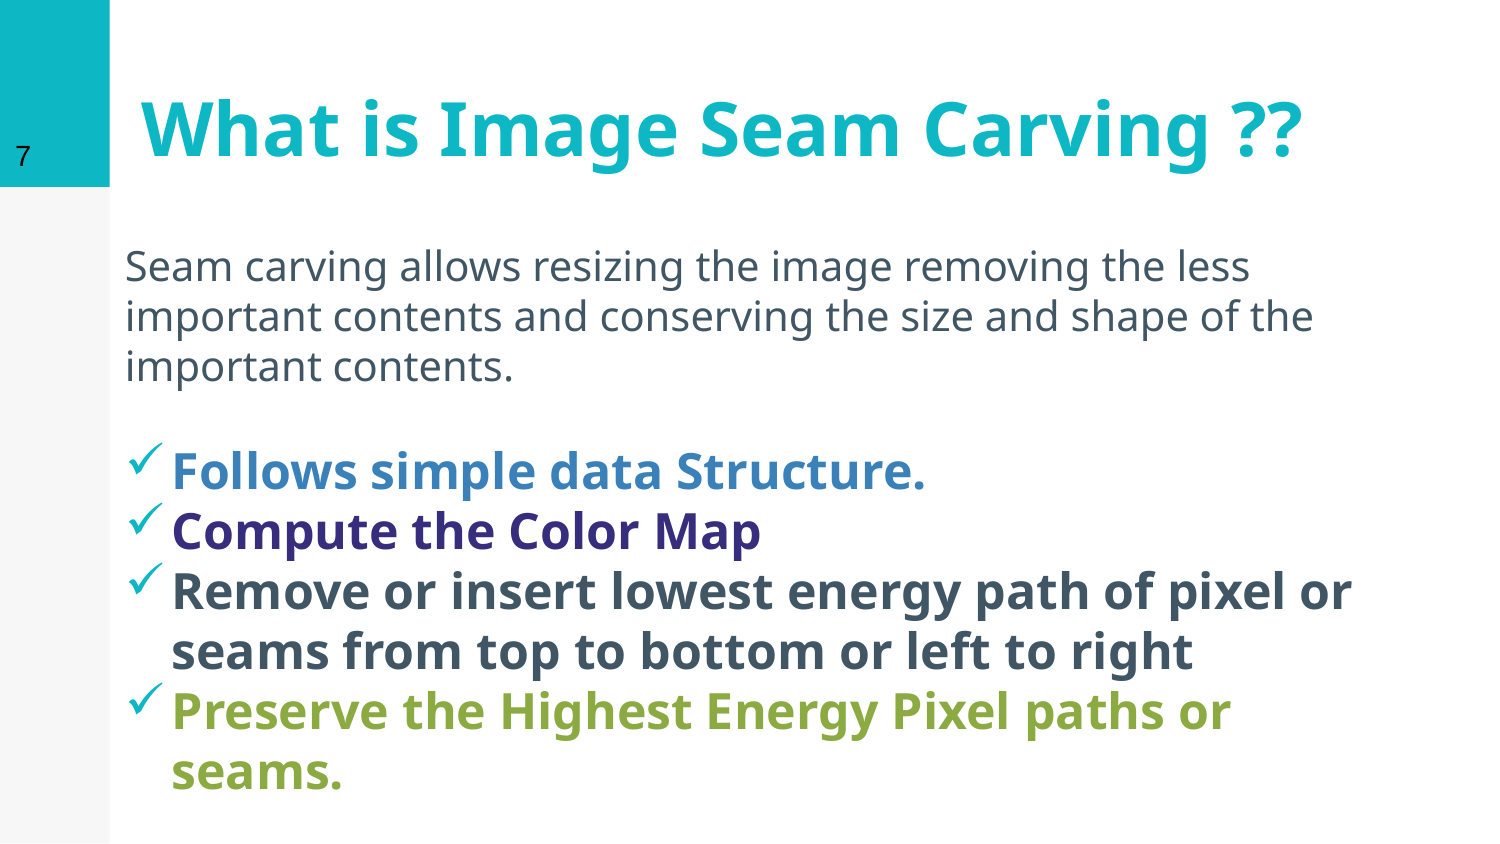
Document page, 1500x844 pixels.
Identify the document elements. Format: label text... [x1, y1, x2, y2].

subtitle Seam carving allows resizing the image removing the less important contents and conserving the size and shape of the important contents. Follows simple data Structure. Compute the Color Map Remove or insert lowest energy path of pixel or seams from top to bottom or left to right Preserve the Highest Energy Pixel paths or seams. [109, 225, 1409, 364]
slide_number 7 [0, 0, 110, 187]
title What is Image Seam Carving ?? [126, 54, 1477, 187]
